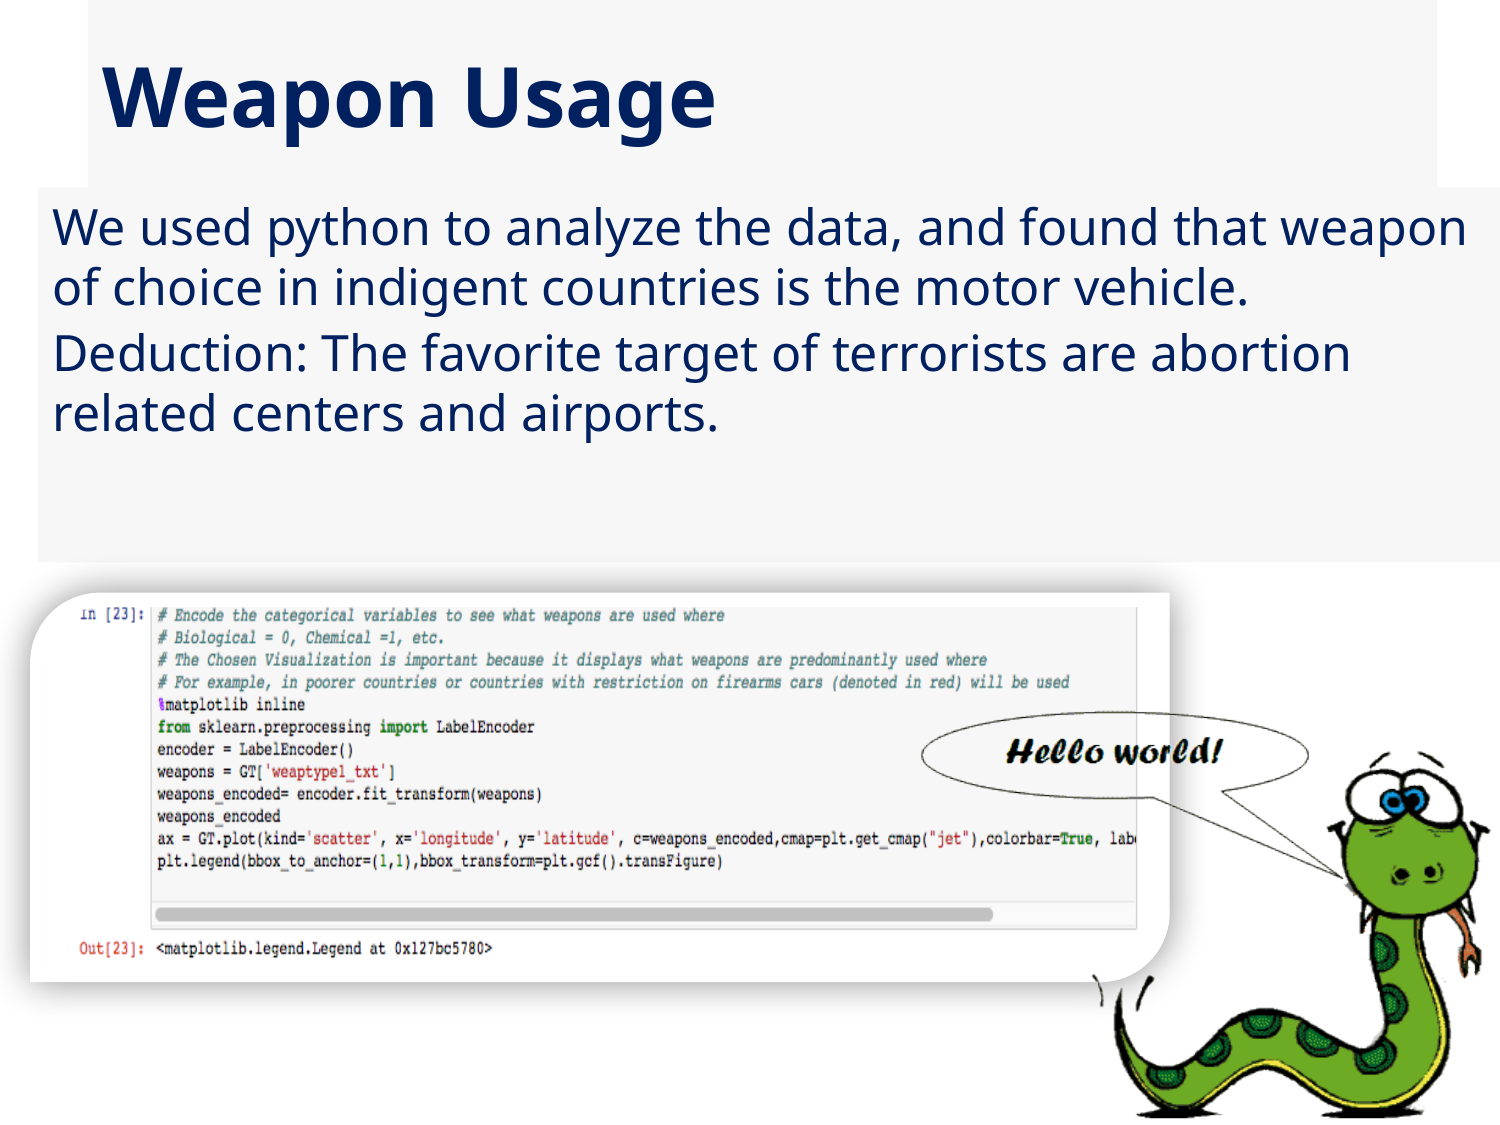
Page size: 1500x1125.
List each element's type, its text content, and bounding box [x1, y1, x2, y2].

title Weapon Usage [87, 0, 1438, 187]
list We used python to analyze the data, and found that weapon of choice in indigent countries is the motor vehicle. Deduction: The favorite target of terrorists are abortion related centers and airports. [37, 187, 1500, 563]
picture [37, 599, 1500, 1125]
